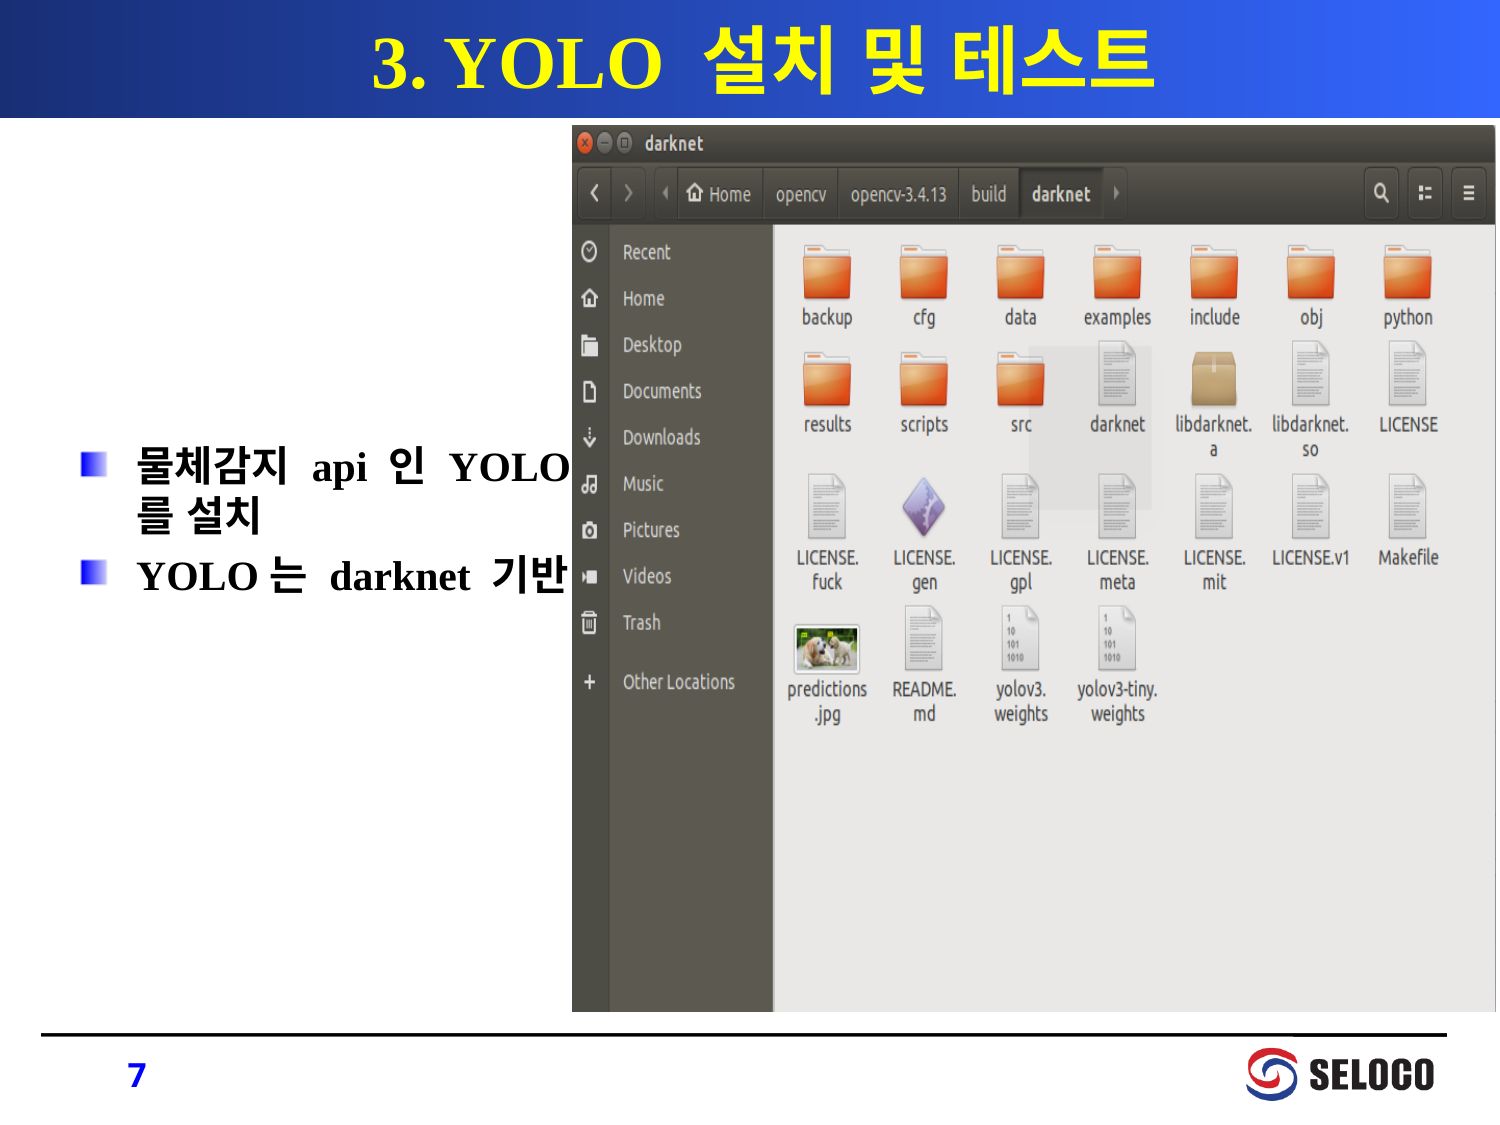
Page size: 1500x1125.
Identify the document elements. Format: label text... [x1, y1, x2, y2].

picture [79, 450, 110, 480]
title 3. YOLO 설치 및 테스트 [0, 0, 1500, 119]
picture [1246, 1046, 1469, 1102]
picture [79, 558, 110, 588]
slide_number 7 [76, 1046, 162, 1111]
picture [572, 125, 1496, 1012]
list 물체감지 api 인 YOLO를 설치 YOLO는 darknet 기반 [64, 432, 611, 1125]
